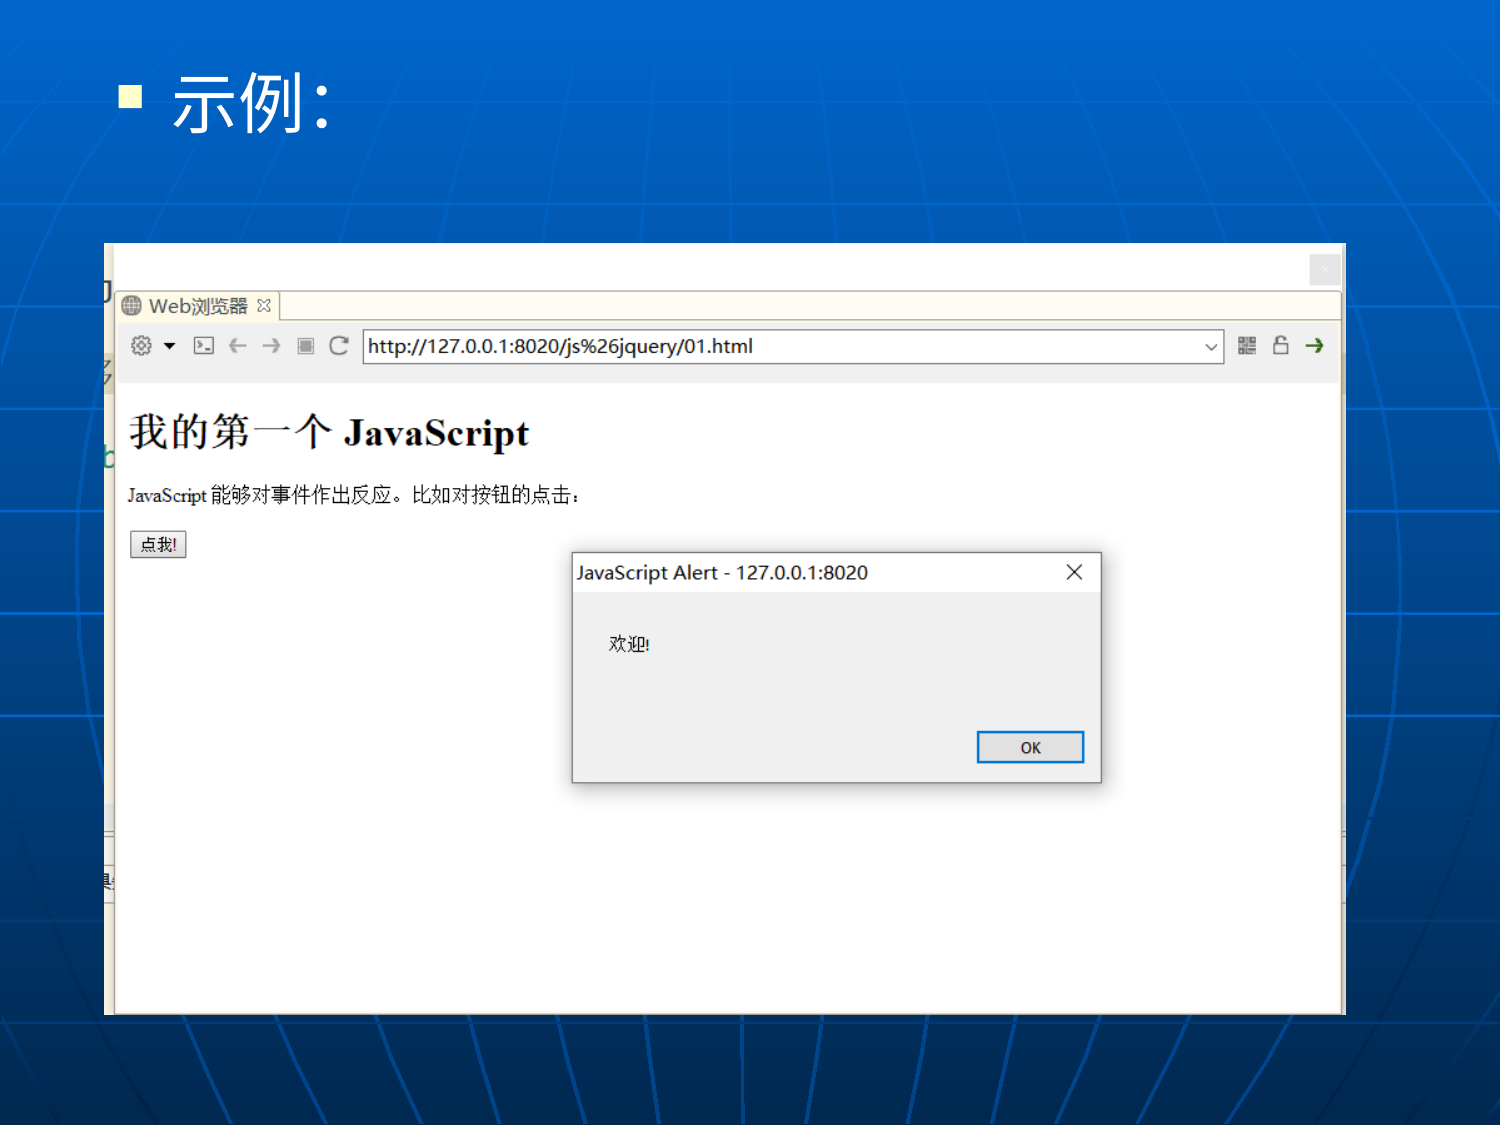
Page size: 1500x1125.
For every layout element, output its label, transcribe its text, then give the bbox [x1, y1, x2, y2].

picture [103, 243, 1346, 1016]
list 示例： [100, 54, 1451, 798]
